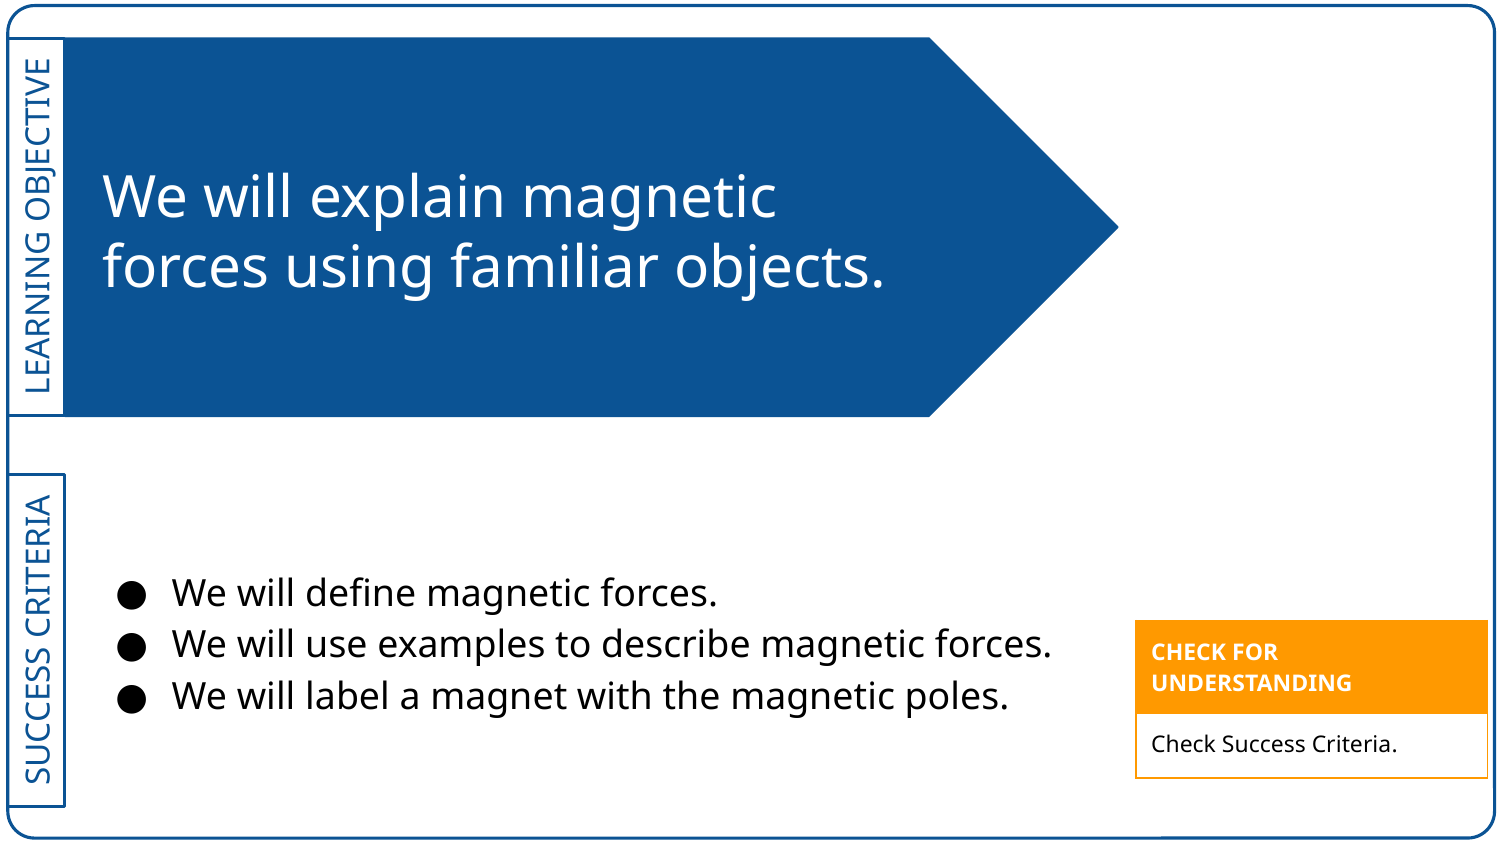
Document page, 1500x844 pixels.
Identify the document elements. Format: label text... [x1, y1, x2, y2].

title We will explain magnetic forces using familiar objects. [87, 78, 918, 380]
list We will define magnetic forces. We will use examples to describe magnetic forces. We will label a magnet with the magnetic poles. [81, 474, 1136, 805]
table_cell Check Success Criteria. [1137, 714, 1487, 777]
table_header CHECK FOR UNDERSTANDING [1137, 621, 1487, 712]
